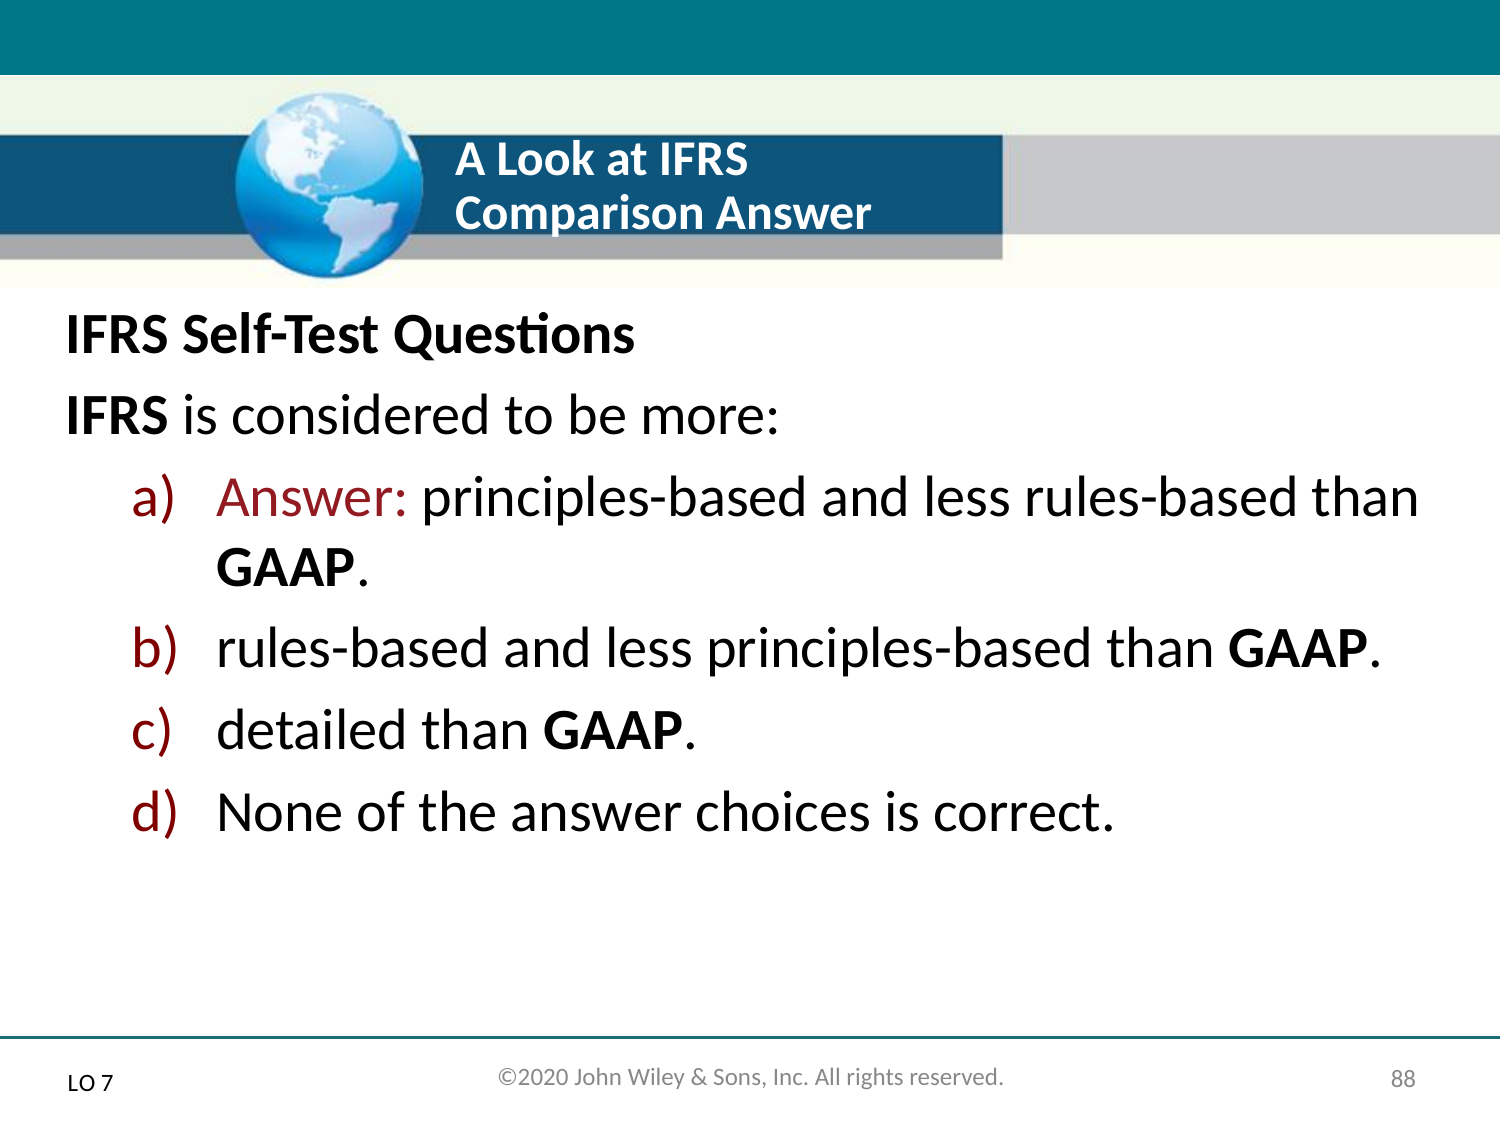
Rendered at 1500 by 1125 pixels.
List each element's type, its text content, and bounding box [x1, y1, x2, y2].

picture [0, 76, 1500, 288]
list I F R S Self-Test Questions I F R S is considered to be more: Answer: principles-based and less rules-based than G A A P. rules-based and less principles-based than G A A P. detailed than G A A P. None of the answer choices is correct. [50, 287, 1450, 1025]
list L O 7 [52, 1062, 171, 1105]
title A Look at I F R S Comparison Answer [440, 125, 1035, 237]
